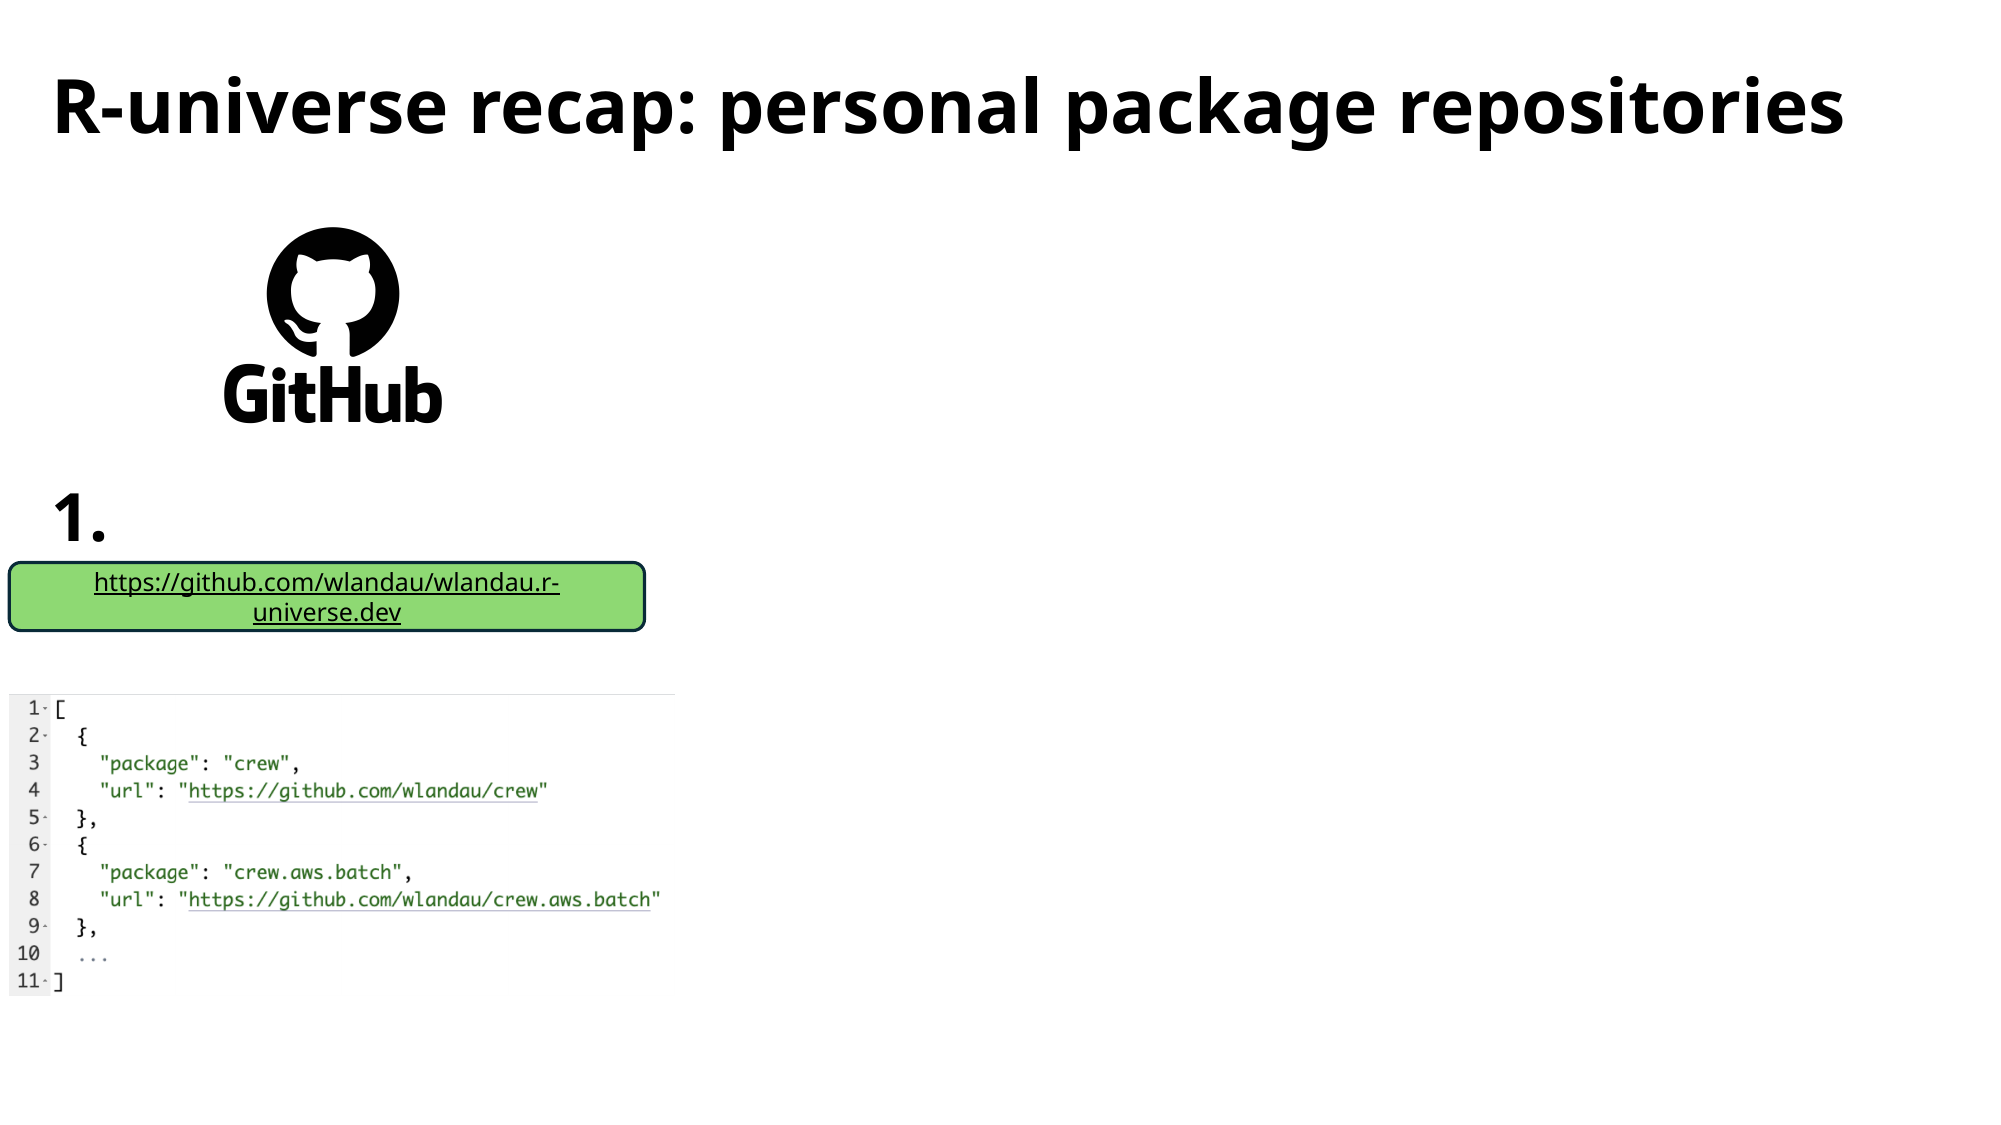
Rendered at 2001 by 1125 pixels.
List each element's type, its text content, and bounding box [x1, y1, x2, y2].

title R-universe recap: personal package repositories [36, 49, 1993, 169]
picture [154, 224, 513, 426]
picture [8, 693, 676, 997]
text_box https://github.com/wlandau/wlandau.r-universe.dev [7, 560, 647, 633]
list 1. packages.json [36, 476, 593, 560]
